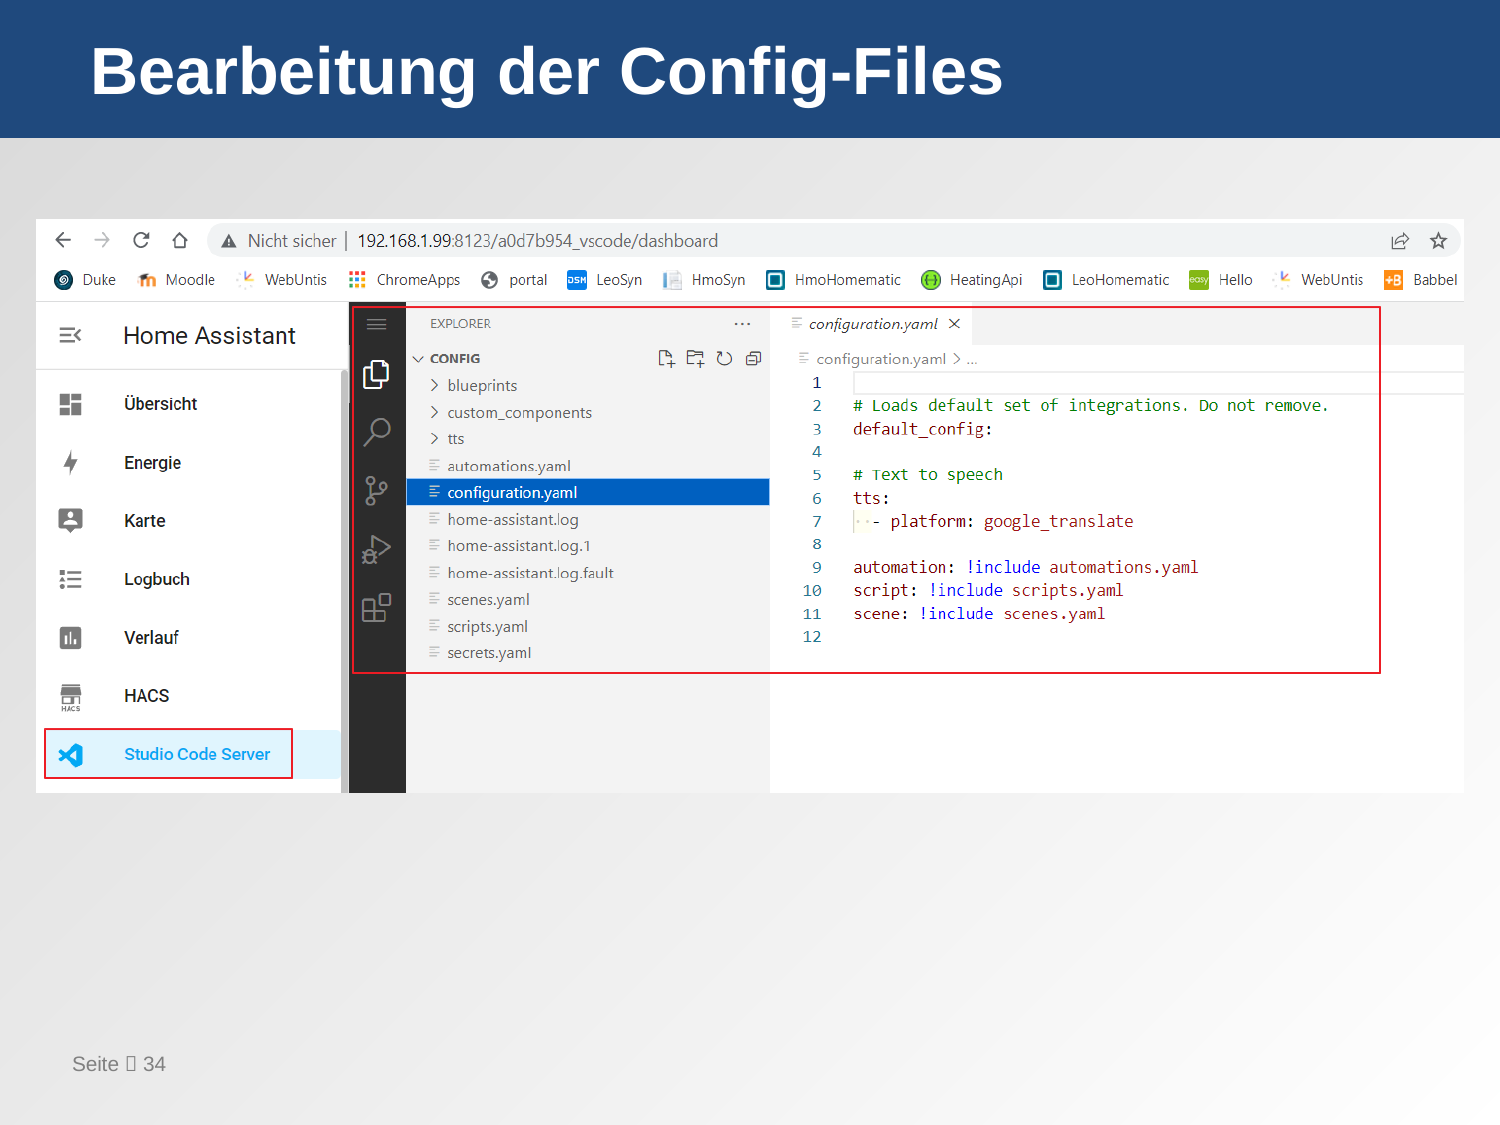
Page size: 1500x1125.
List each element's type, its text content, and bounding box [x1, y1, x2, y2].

picture [36, 219, 1464, 794]
title Bearbeitung der Config-Files [75, 20, 1425, 208]
